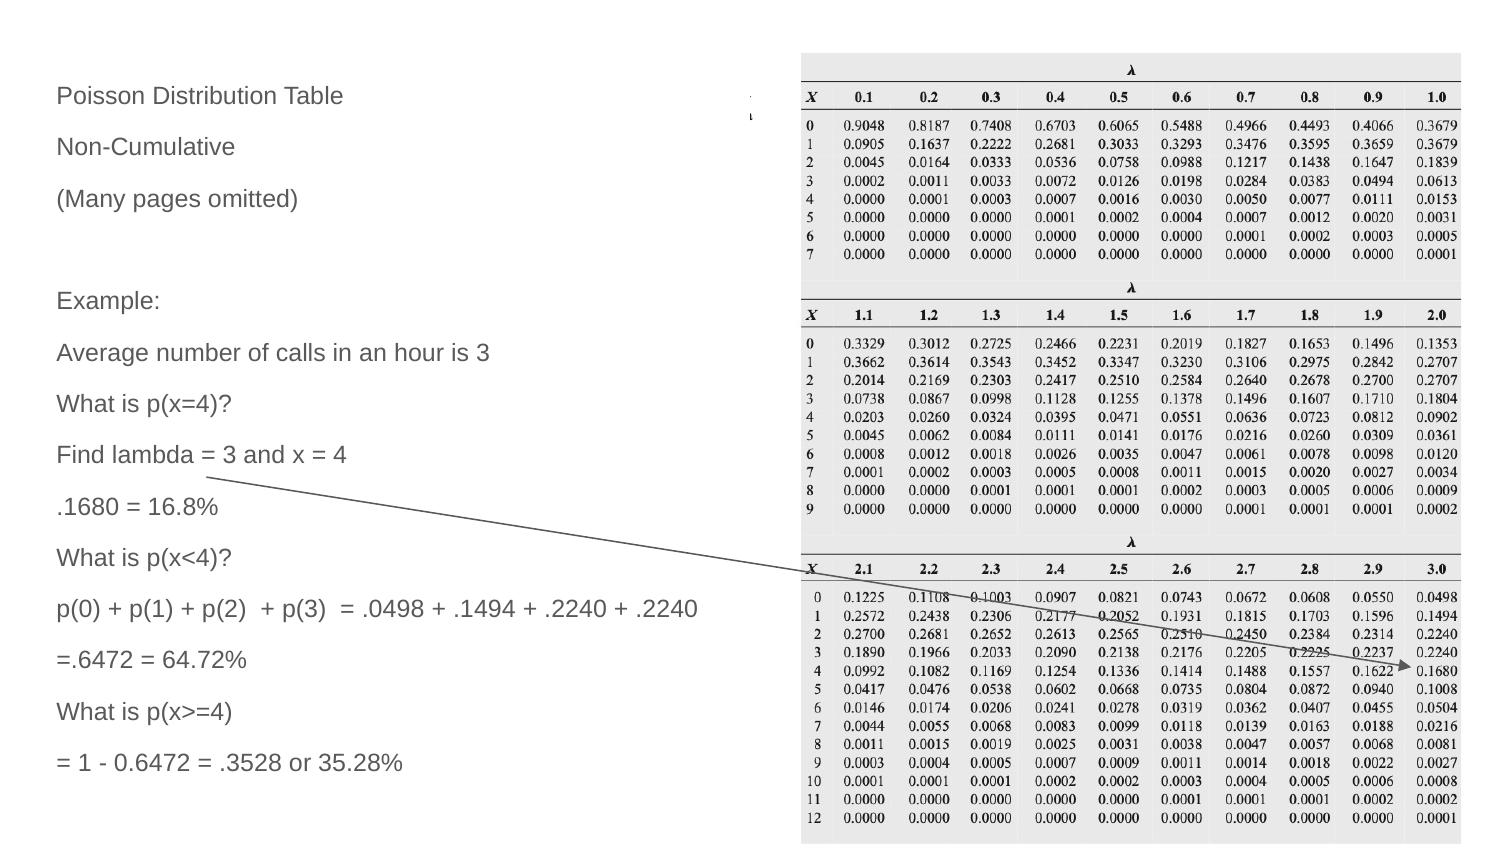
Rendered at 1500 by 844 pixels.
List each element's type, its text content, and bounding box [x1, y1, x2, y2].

picture [749, 0, 1494, 844]
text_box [206, 476, 1412, 668]
list Poisson Distribution Table Non-Cumulative (Many pages omitted) Example: Average number of calls in an hour is 3 What is p(x=4)? Find lambda = 3 and x = 4 .1680 = 16.8% What is p(x<4)? p(0) + p(1) + p(2) + p(3) = .0498 + .1494 + .2240 + .2240 =.6472 = 64.72% What is p(x>=4) = 1 - 0.6472 = .3528 or 35.28% [41, 59, 732, 796]
